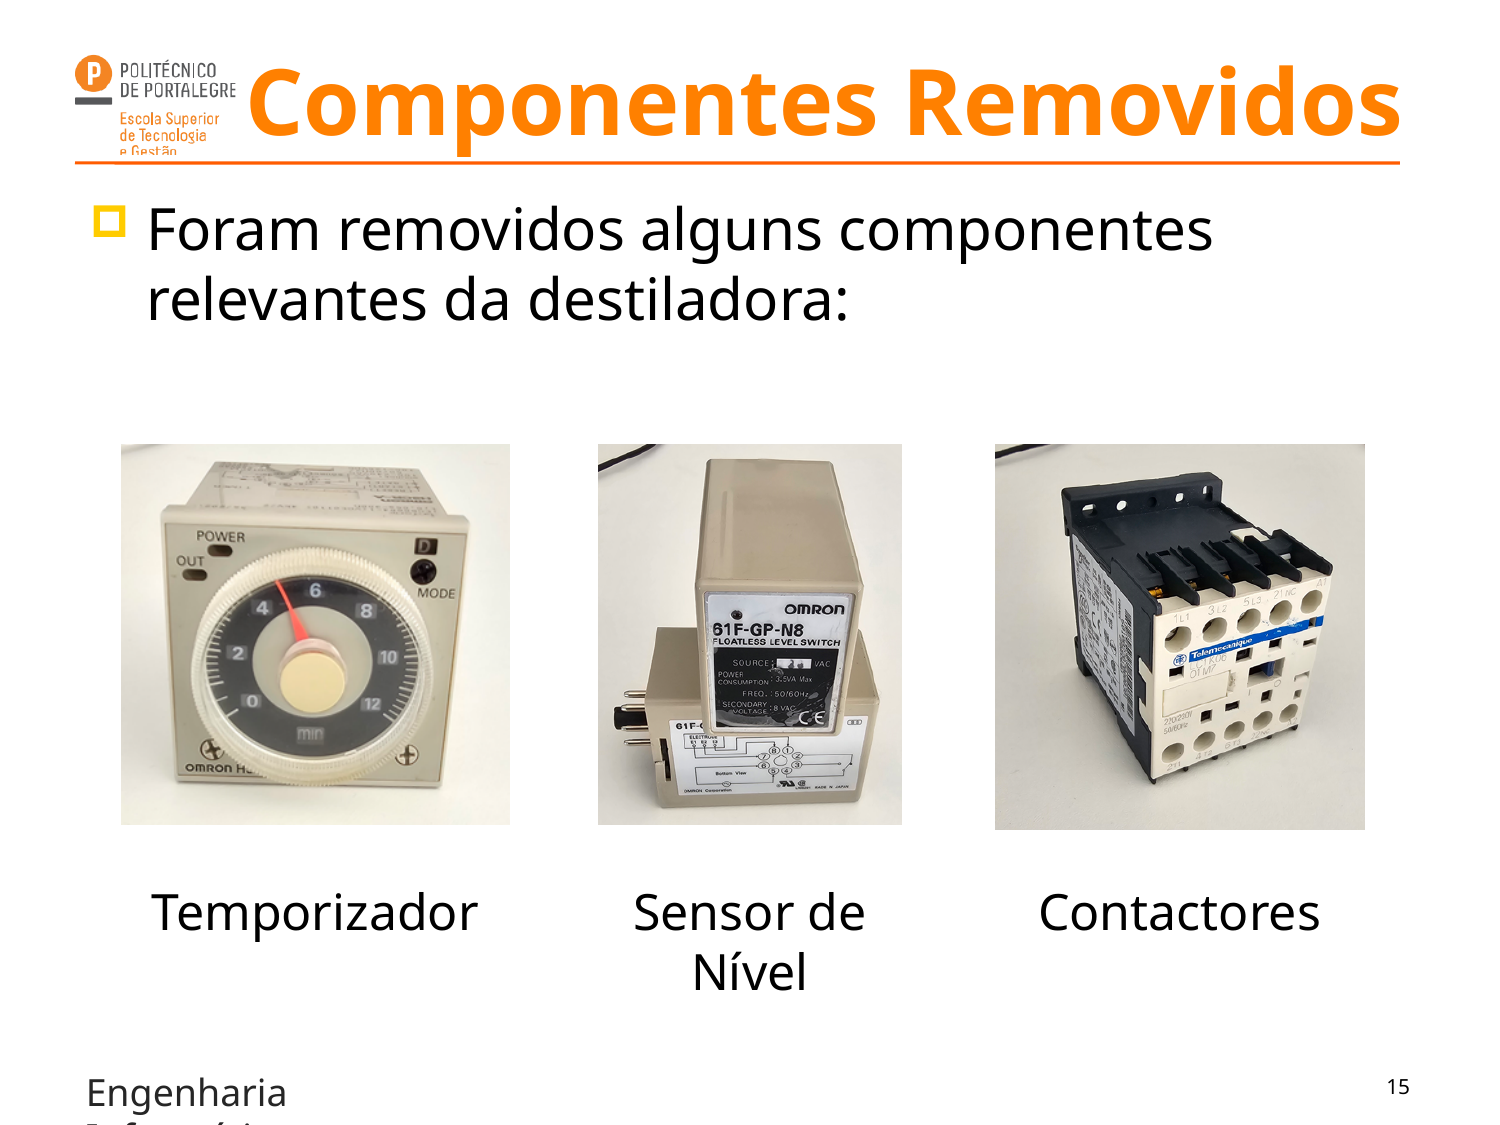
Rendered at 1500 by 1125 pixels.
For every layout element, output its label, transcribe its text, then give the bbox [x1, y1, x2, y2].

picture [994, 444, 1365, 830]
text_box Sensor de Nível [555, 873, 944, 1039]
text_box Temporizador [121, 873, 510, 1039]
title Componentes Removidos [229, 45, 1448, 162]
picture [121, 444, 510, 826]
text_box Contactores [985, 873, 1374, 1039]
list Foram removidos alguns componentes relevantes da destiladora: [74, 184, 1426, 376]
picture [598, 444, 902, 826]
slide_number 15 [1074, 1065, 1426, 1120]
